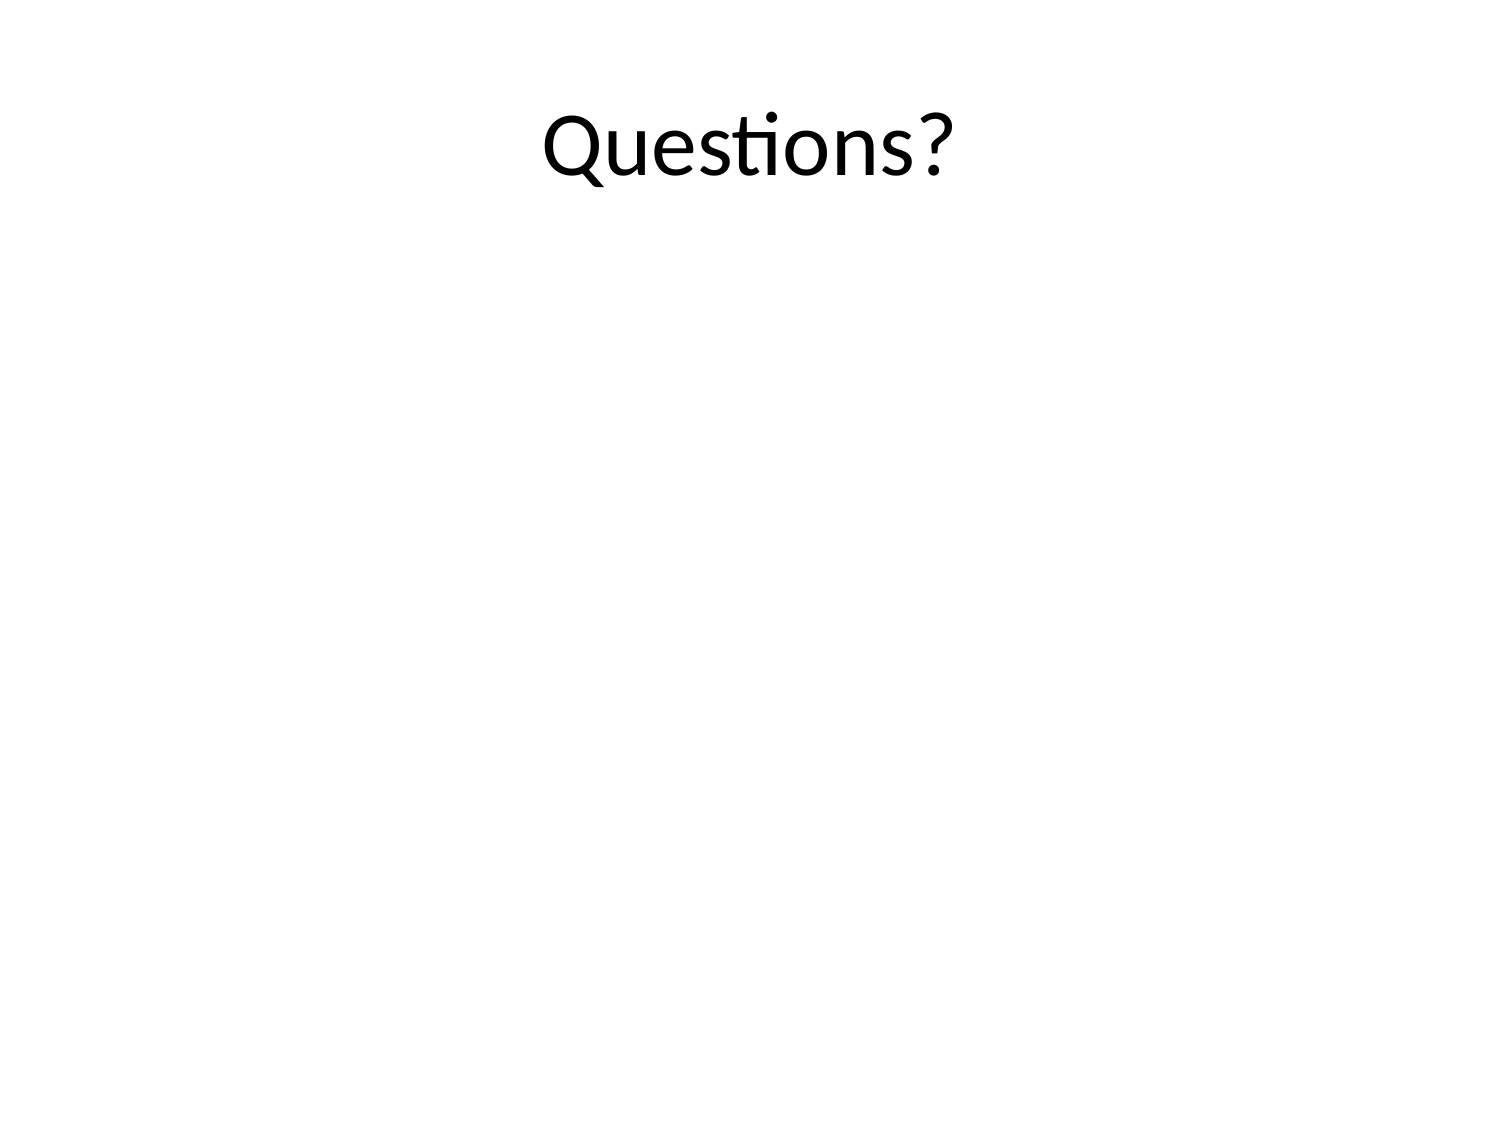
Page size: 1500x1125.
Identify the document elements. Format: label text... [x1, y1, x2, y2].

title Questions? [75, 45, 1425, 233]
